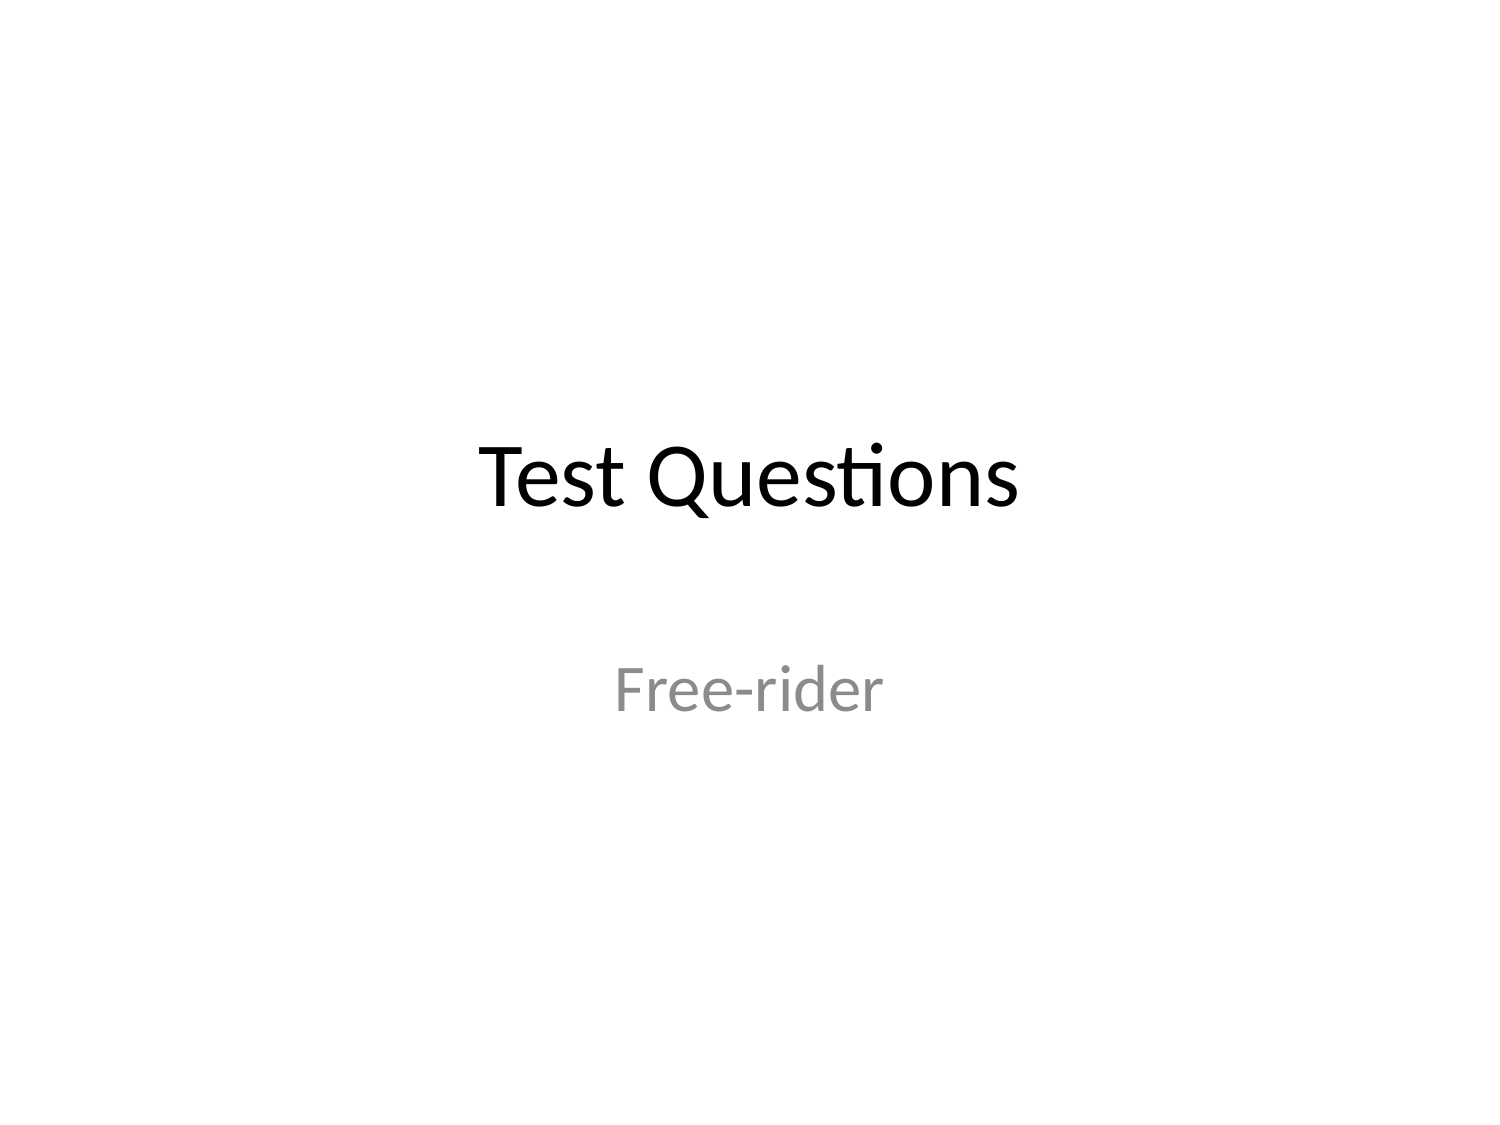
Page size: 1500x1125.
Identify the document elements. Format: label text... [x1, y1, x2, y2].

title Test Questions [112, 349, 1388, 591]
subtitle Free-rider [225, 637, 1275, 925]
